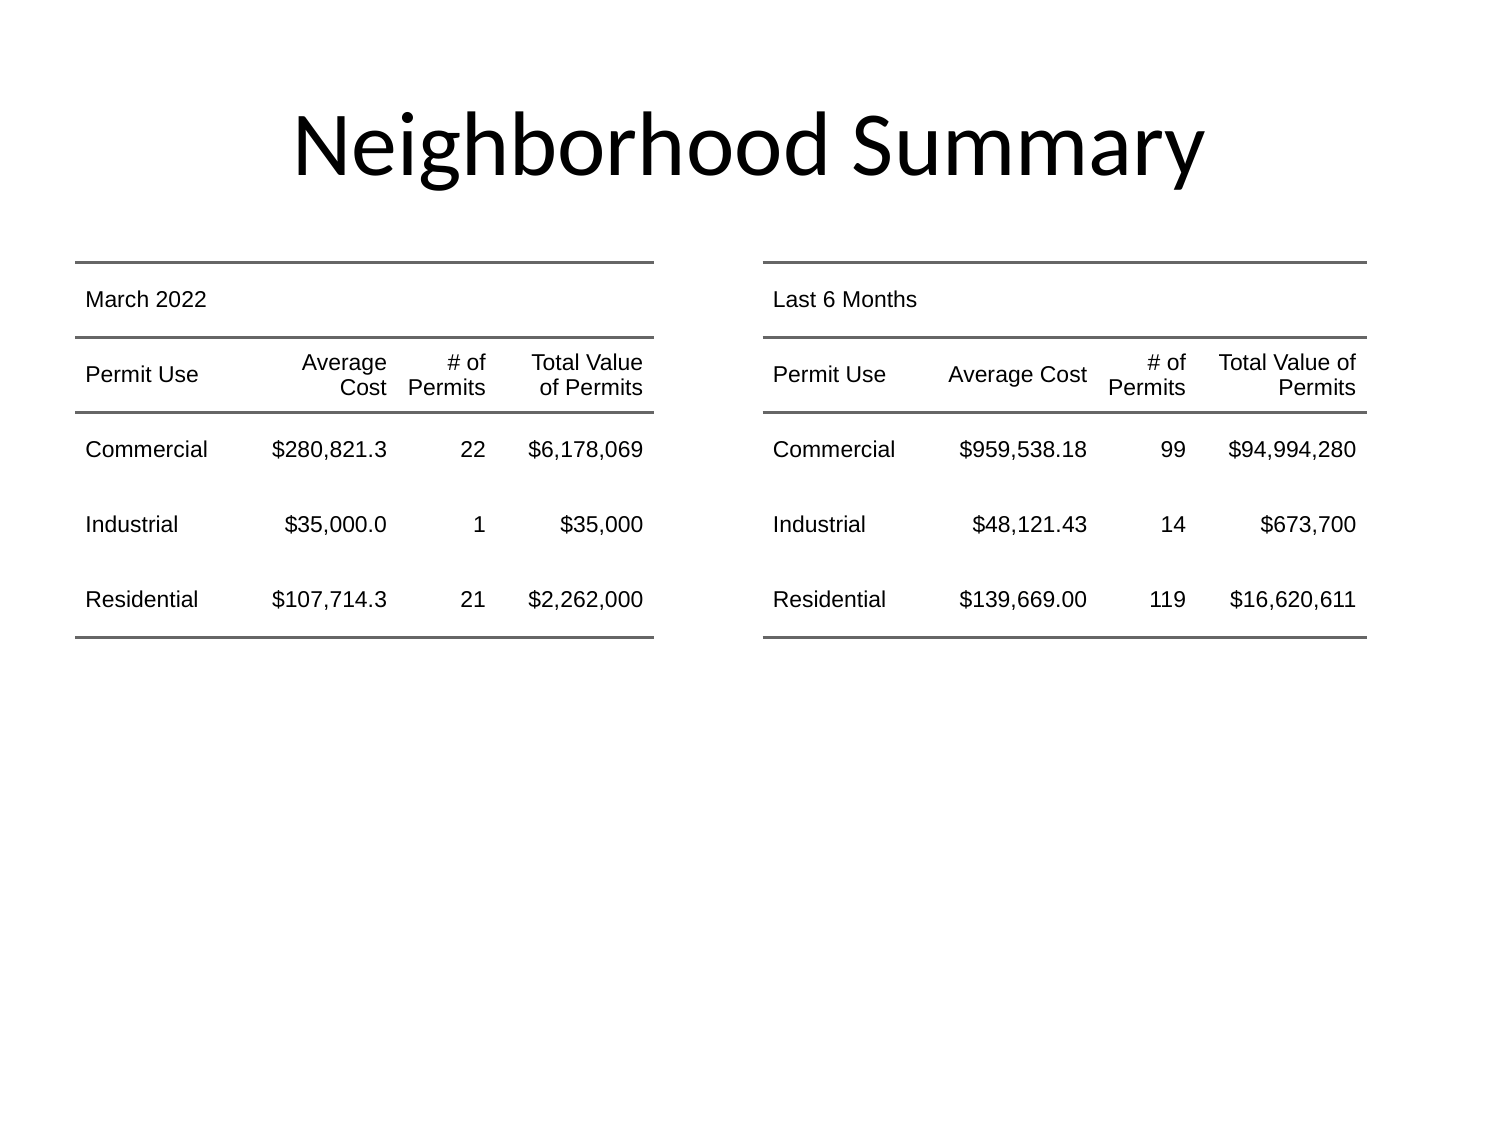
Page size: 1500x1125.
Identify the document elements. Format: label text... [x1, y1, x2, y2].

table_cell Industrial [75, 488, 240, 563]
table_cell $35,000.0 [240, 488, 397, 563]
table_cell # of Permits [397, 339, 496, 411]
table_cell # of Permits [1098, 339, 1197, 411]
table_header March 2022 [75, 264, 654, 336]
table_cell $48,121.43 [928, 488, 1098, 563]
table_cell 14 [1098, 488, 1197, 563]
table_cell $673,700 [1197, 488, 1367, 563]
table_cell $2,262,000 [496, 563, 654, 636]
table_cell 22 [397, 414, 496, 488]
table_cell $94,994,280 [1197, 414, 1367, 488]
table_cell $139,669.00 [928, 563, 1098, 636]
table_cell Industrial [763, 488, 928, 563]
table_cell Permit Use [75, 339, 240, 411]
table_cell Permit Use [763, 339, 928, 411]
table_cell $35,000 [496, 488, 654, 563]
table_header Last 6 Months [763, 264, 1367, 336]
table_cell 119 [1098, 563, 1197, 636]
table_cell Residential [763, 563, 928, 636]
table_cell $280,821.3 [240, 414, 397, 488]
table_cell 1 [397, 488, 496, 563]
table_cell Average Cost [240, 339, 397, 411]
title Neighborhood Summary [75, 45, 1425, 233]
table_cell Total Value of Permits [496, 339, 654, 411]
table_cell Commercial [763, 414, 928, 488]
table_cell $16,620,611 [1197, 563, 1367, 636]
table_cell Residential [75, 563, 240, 636]
table_cell Average Cost [928, 339, 1098, 411]
table_cell Total Value of Permits [1197, 339, 1367, 411]
table_cell 21 [397, 563, 496, 636]
table_cell $6,178,069 [496, 414, 654, 488]
table_cell $959,538.18 [928, 414, 1098, 488]
table_cell Commercial [75, 414, 240, 488]
table_cell 99 [1098, 414, 1197, 488]
table_cell $107,714.3 [240, 563, 397, 636]
